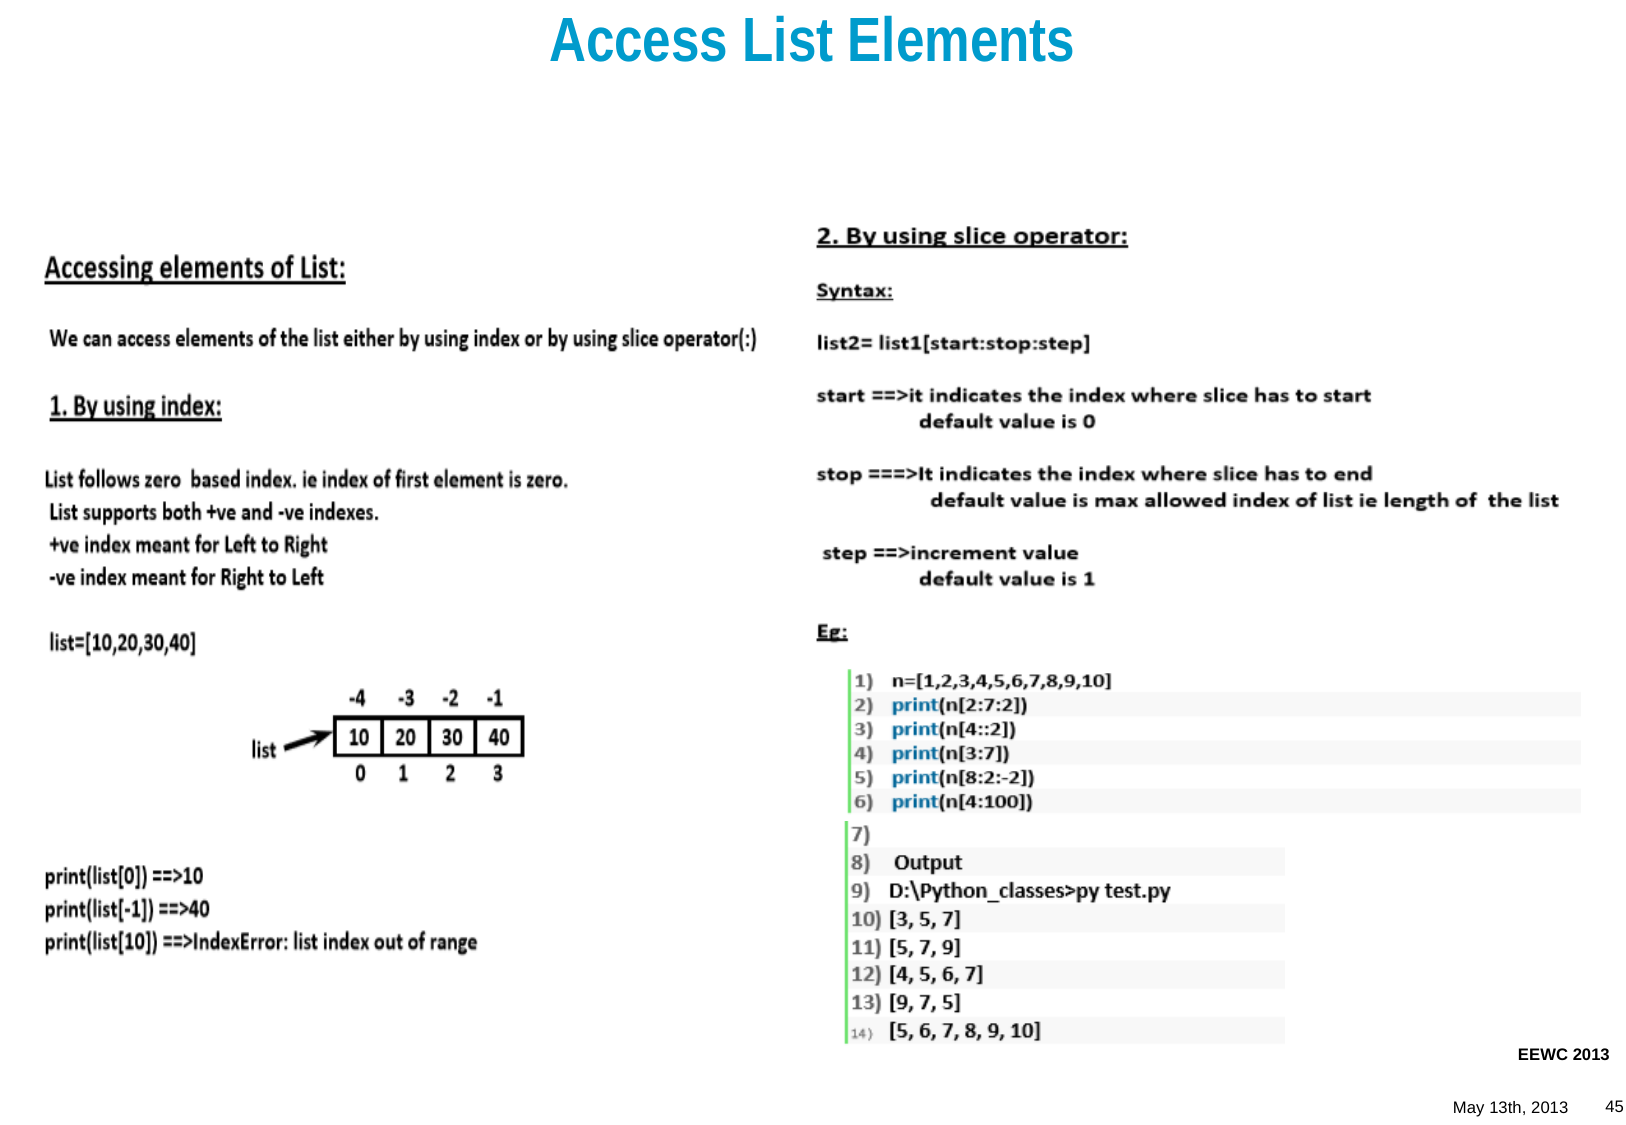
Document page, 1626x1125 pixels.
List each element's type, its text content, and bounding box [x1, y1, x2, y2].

picture [784, 212, 1581, 1066]
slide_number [1373, 1094, 1569, 1122]
title Access List Elements [0, 0, 1625, 195]
slide_number 45 [1580, 1098, 1625, 1117]
footer EEWC 2013 [1288, 1046, 1616, 1065]
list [0, 243, 786, 977]
